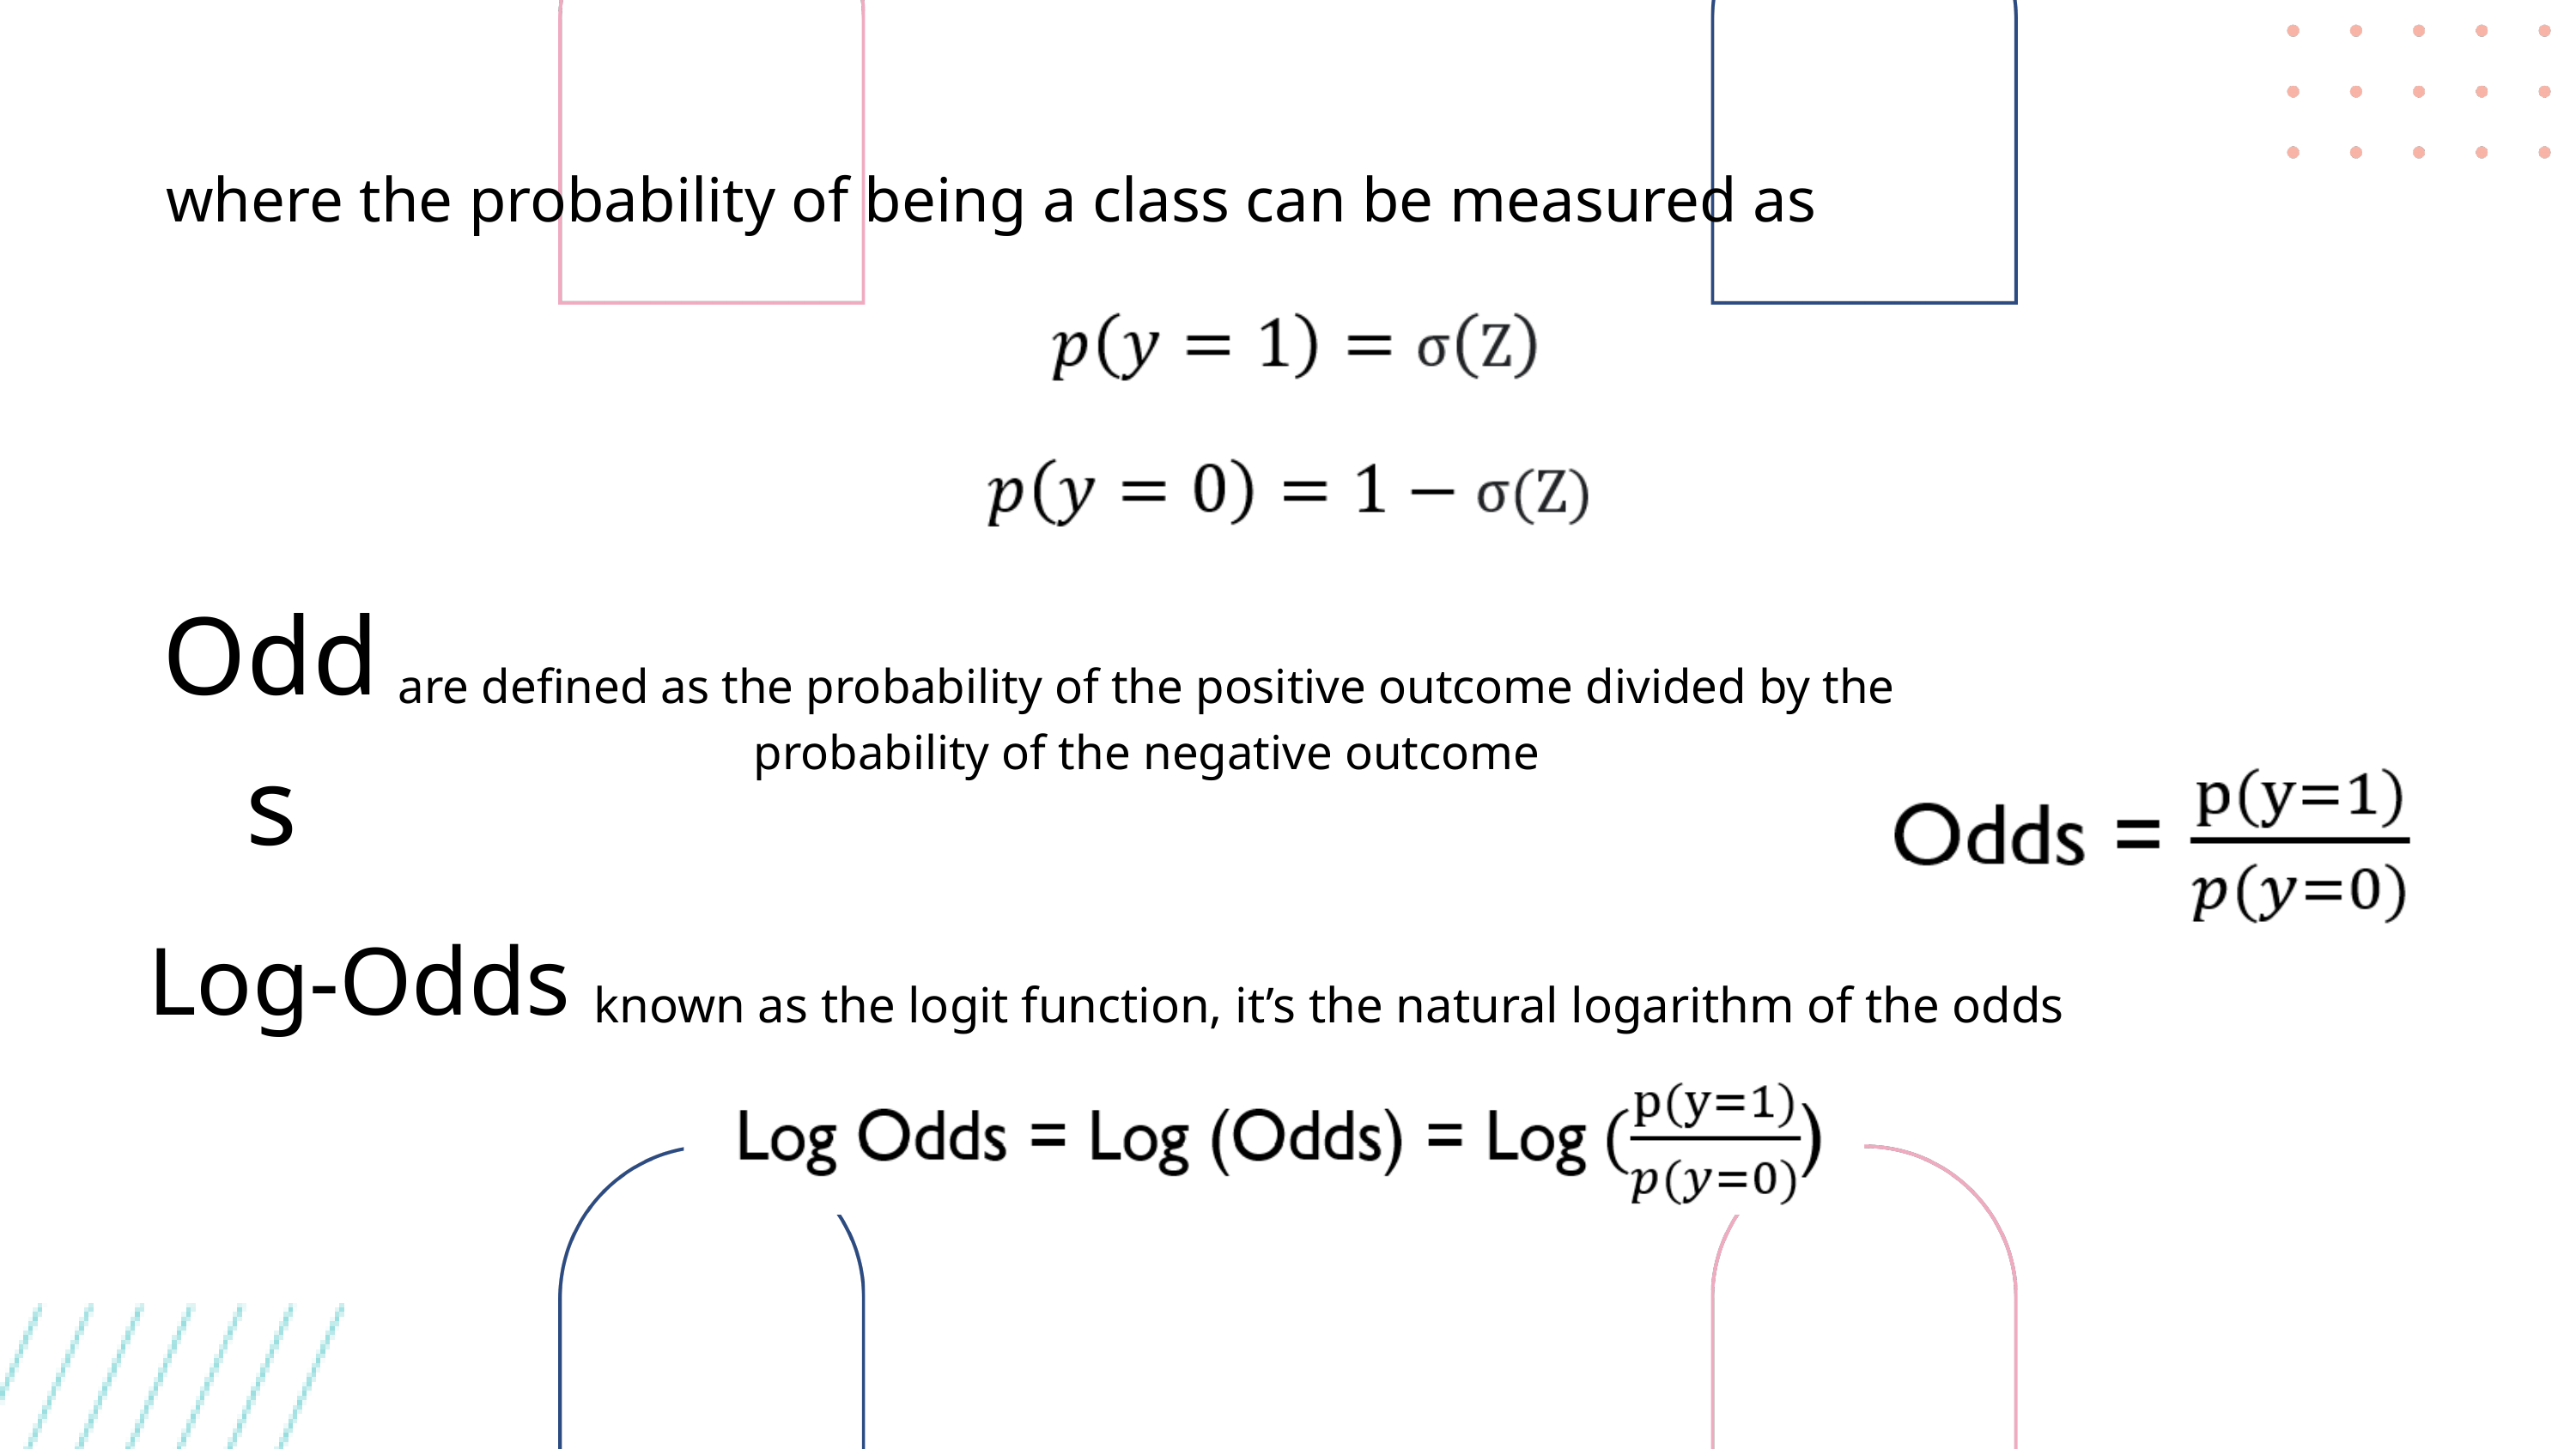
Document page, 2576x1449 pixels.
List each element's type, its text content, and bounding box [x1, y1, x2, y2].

text_box [2287, 0, 2576, 159]
text_box [0, 1303, 344, 1449]
text_box [1710, 0, 2018, 305]
text_box [918, 304, 1658, 583]
text_box [558, 1144, 866, 1449]
text_box where the probability of being a class can be measured as [148, 149, 1837, 234]
text_box known as the logit function, it’s the natural logarithm of the odds [593, 964, 2126, 1033]
text_box [558, 0, 866, 149]
text_box [1836, 749, 2494, 973]
text_box Odds [144, 566, 398, 867]
text_box Log-Odds [148, 903, 806, 1034]
text_box [558, 234, 866, 305]
text_box are defined as the probability of the positive outcome divided by the probability of the negative outcome [398, 647, 1897, 847]
text_box [1710, 1144, 2018, 1449]
text_box [683, 1075, 1865, 1215]
